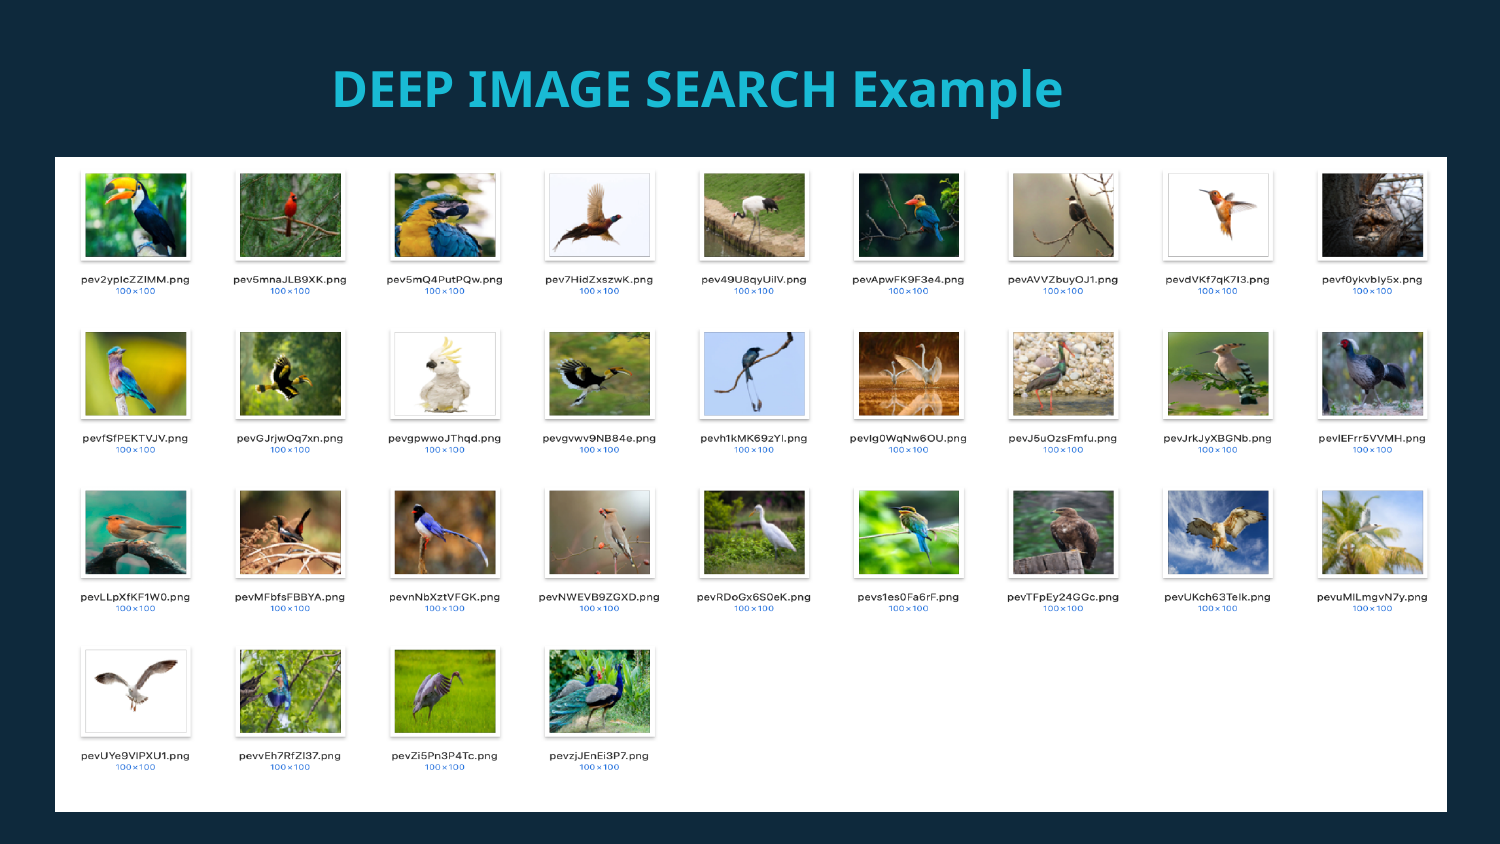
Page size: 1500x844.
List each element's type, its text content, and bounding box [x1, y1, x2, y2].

text_box DEEP IMAGE SEARCH Example [316, 49, 1300, 125]
picture [55, 157, 1447, 812]
